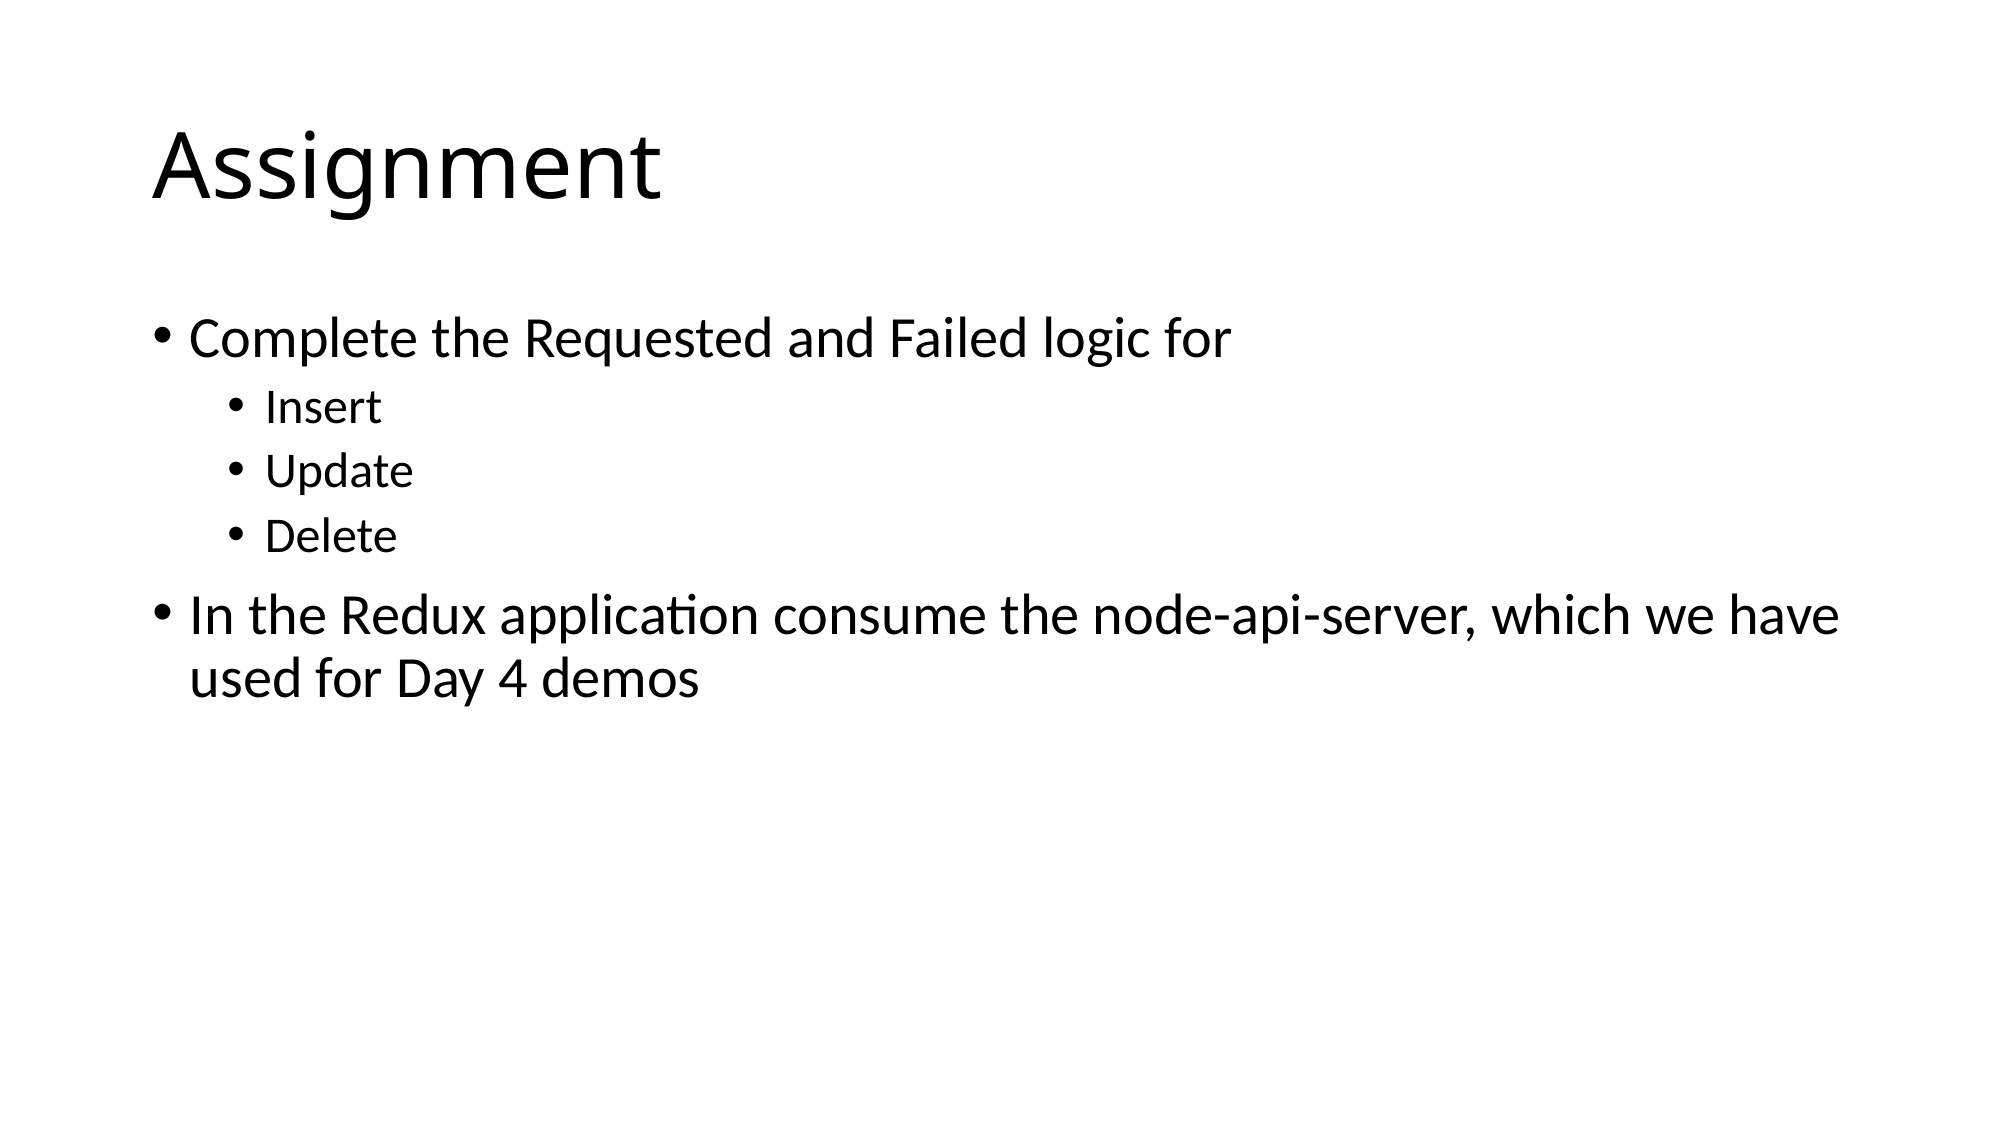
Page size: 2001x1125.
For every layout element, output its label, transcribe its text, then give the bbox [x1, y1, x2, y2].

list Complete the Requested and Failed logic for Insert Update Delete In the Redux application consume the node-api-server, which we have used for Day 4 demos [137, 299, 1863, 1014]
title Assignment [137, 59, 1863, 278]
